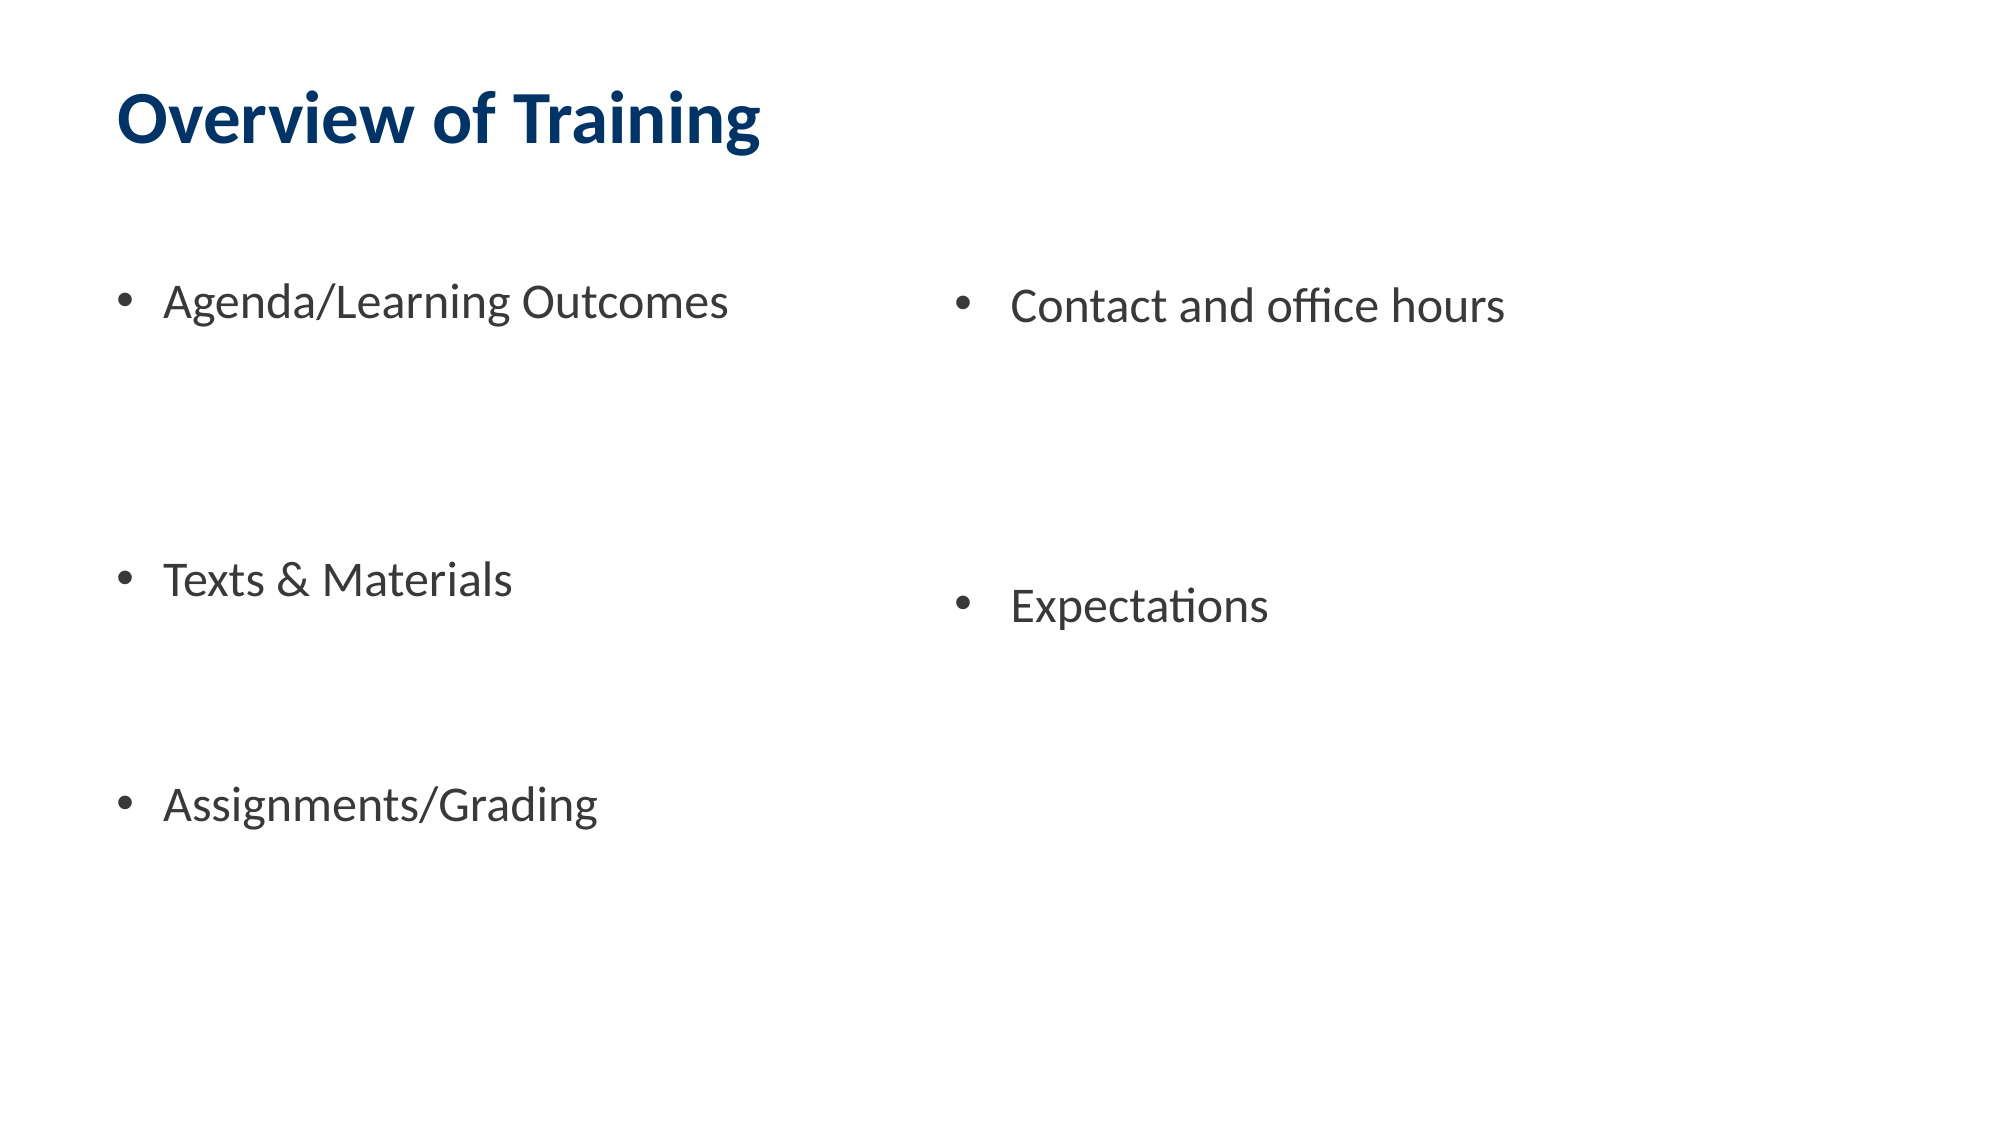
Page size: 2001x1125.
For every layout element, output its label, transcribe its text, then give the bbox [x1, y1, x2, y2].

title Overview of Training [102, 71, 1904, 225]
text_box Contact and office hours Expectations [939, 265, 1947, 820]
list Agenda/Learning Outcomes Texts & Materials Assignments/Grading [101, 267, 958, 893]
